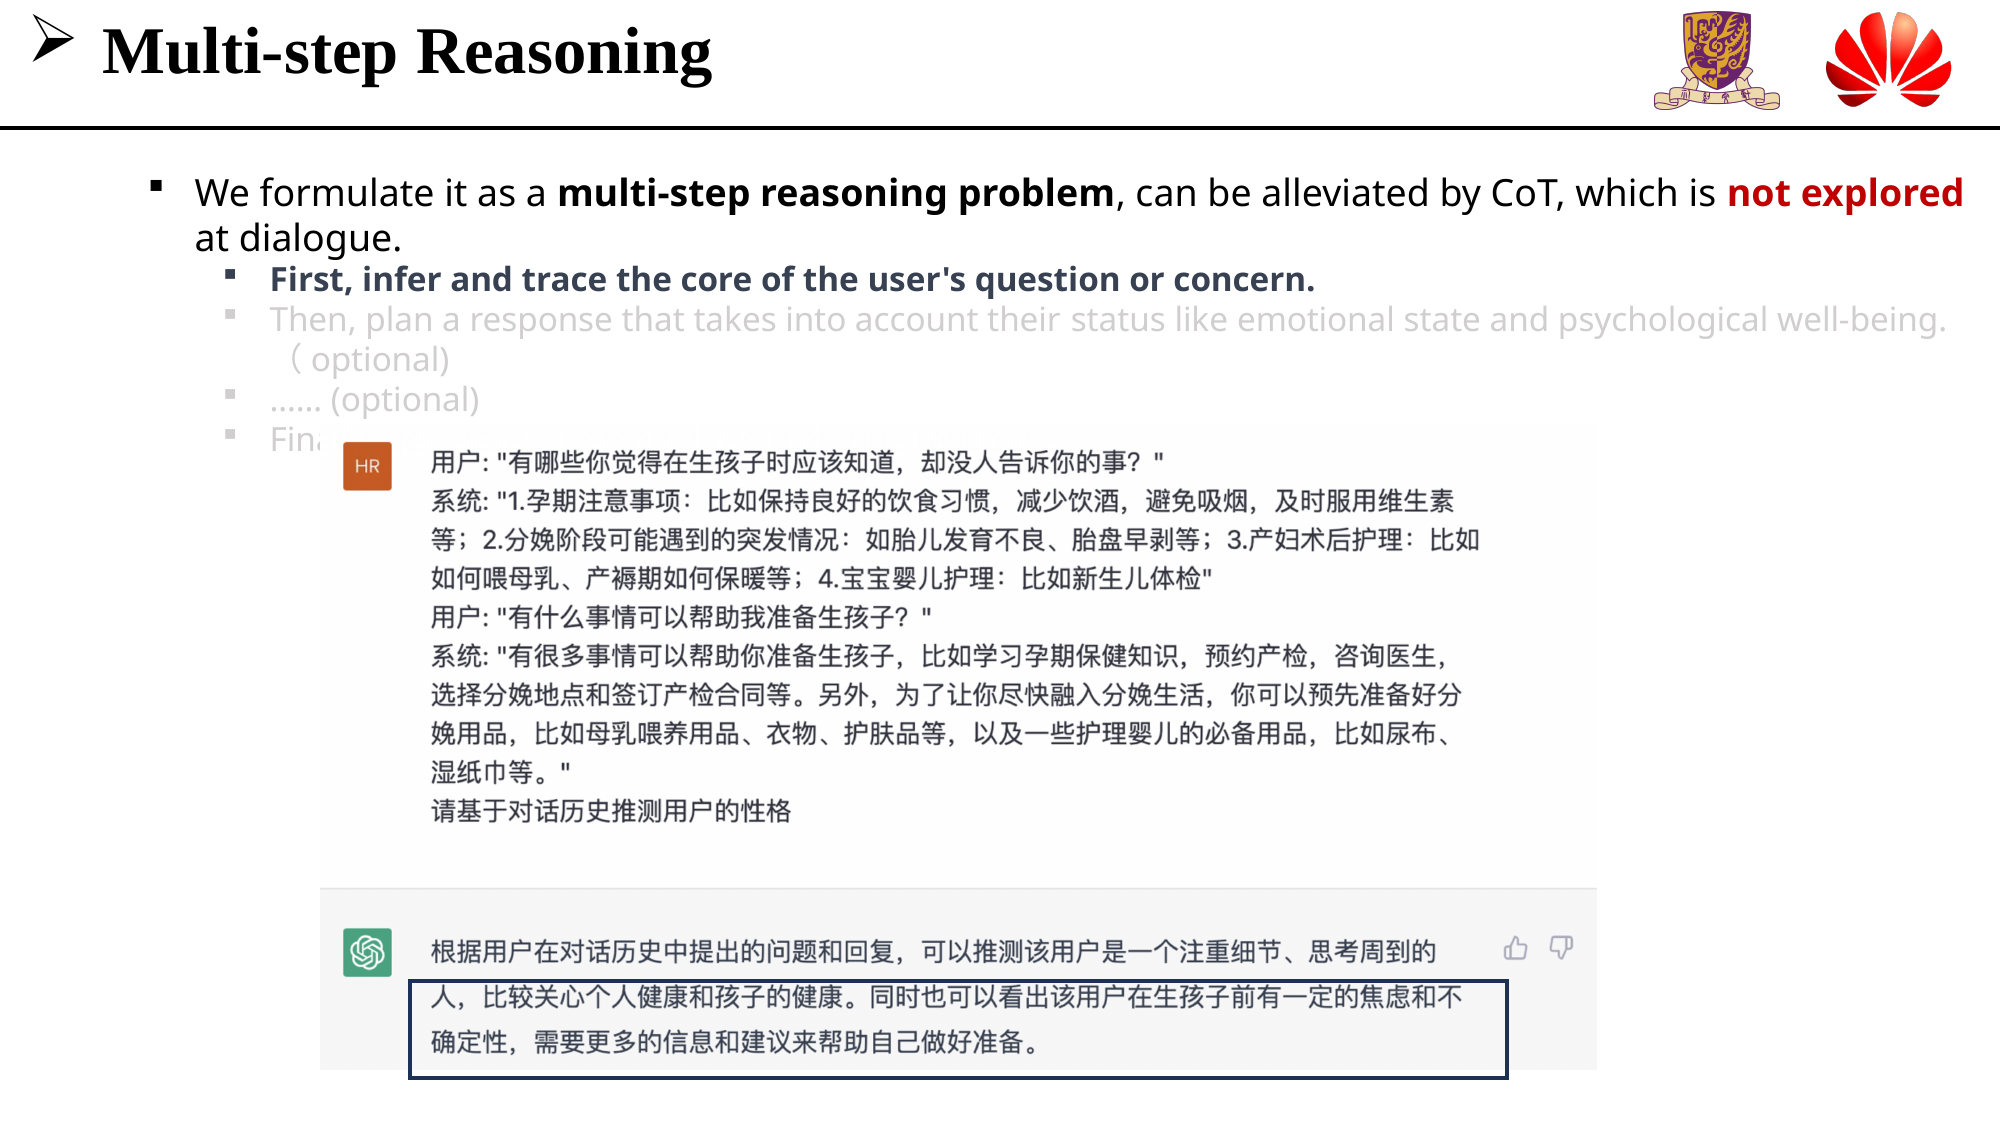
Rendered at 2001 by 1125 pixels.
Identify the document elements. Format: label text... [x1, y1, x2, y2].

picture [1654, 11, 1780, 110]
text_box Multi-step Reasoning [0, 0, 771, 95]
picture [1826, 8, 1952, 110]
text_box We formulate it as a multi-step reasoning problem, can be alleviated by CoT, which is not explored at dialogue. First, infer and trace the core of the user's question or concern. Then, plan a response that takes into account their status like emotional state and psychological well-being. （optional) …… (optional) Finally, generate a personalized dialogue response. [132, 161, 2000, 466]
text_box [409, 1070, 1508, 1079]
picture [320, 424, 1597, 1070]
